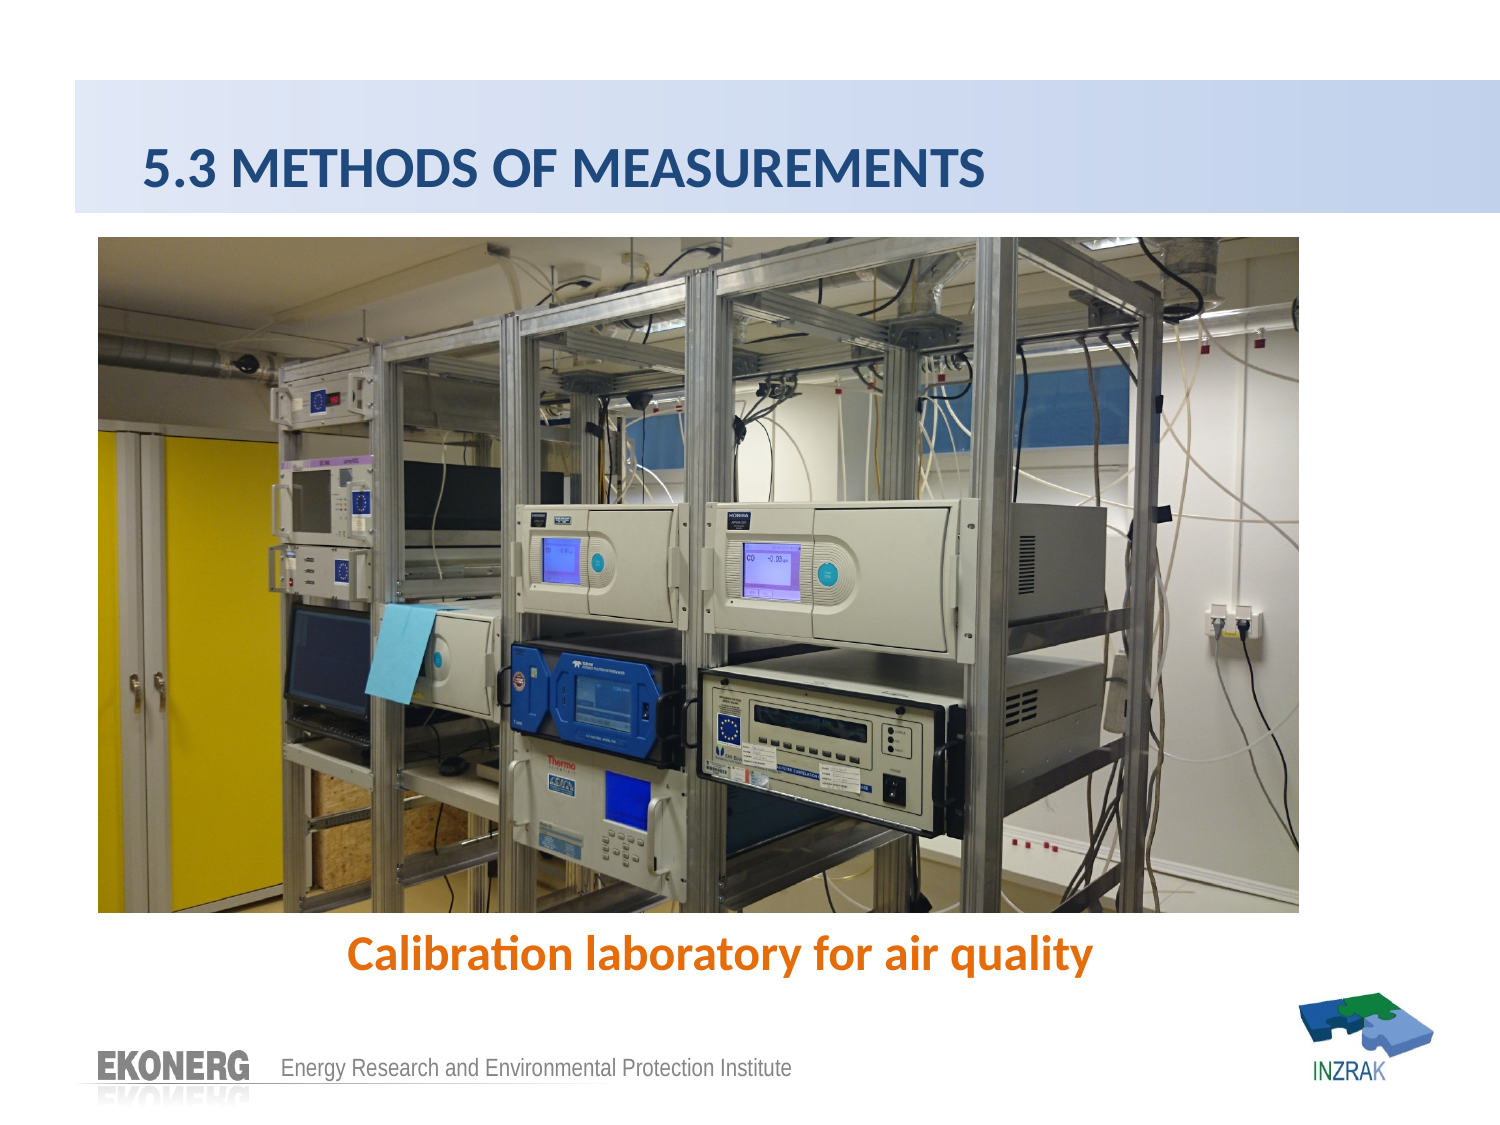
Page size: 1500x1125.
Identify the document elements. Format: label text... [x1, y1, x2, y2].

text_box Calibration laboratory for air quality [142, 921, 1299, 988]
title 5.3 METHODS OF MEASUREMENTS [75, 80, 1500, 213]
picture [98, 237, 1300, 913]
picture [1298, 992, 1434, 1088]
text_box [61, 1038, 880, 1112]
